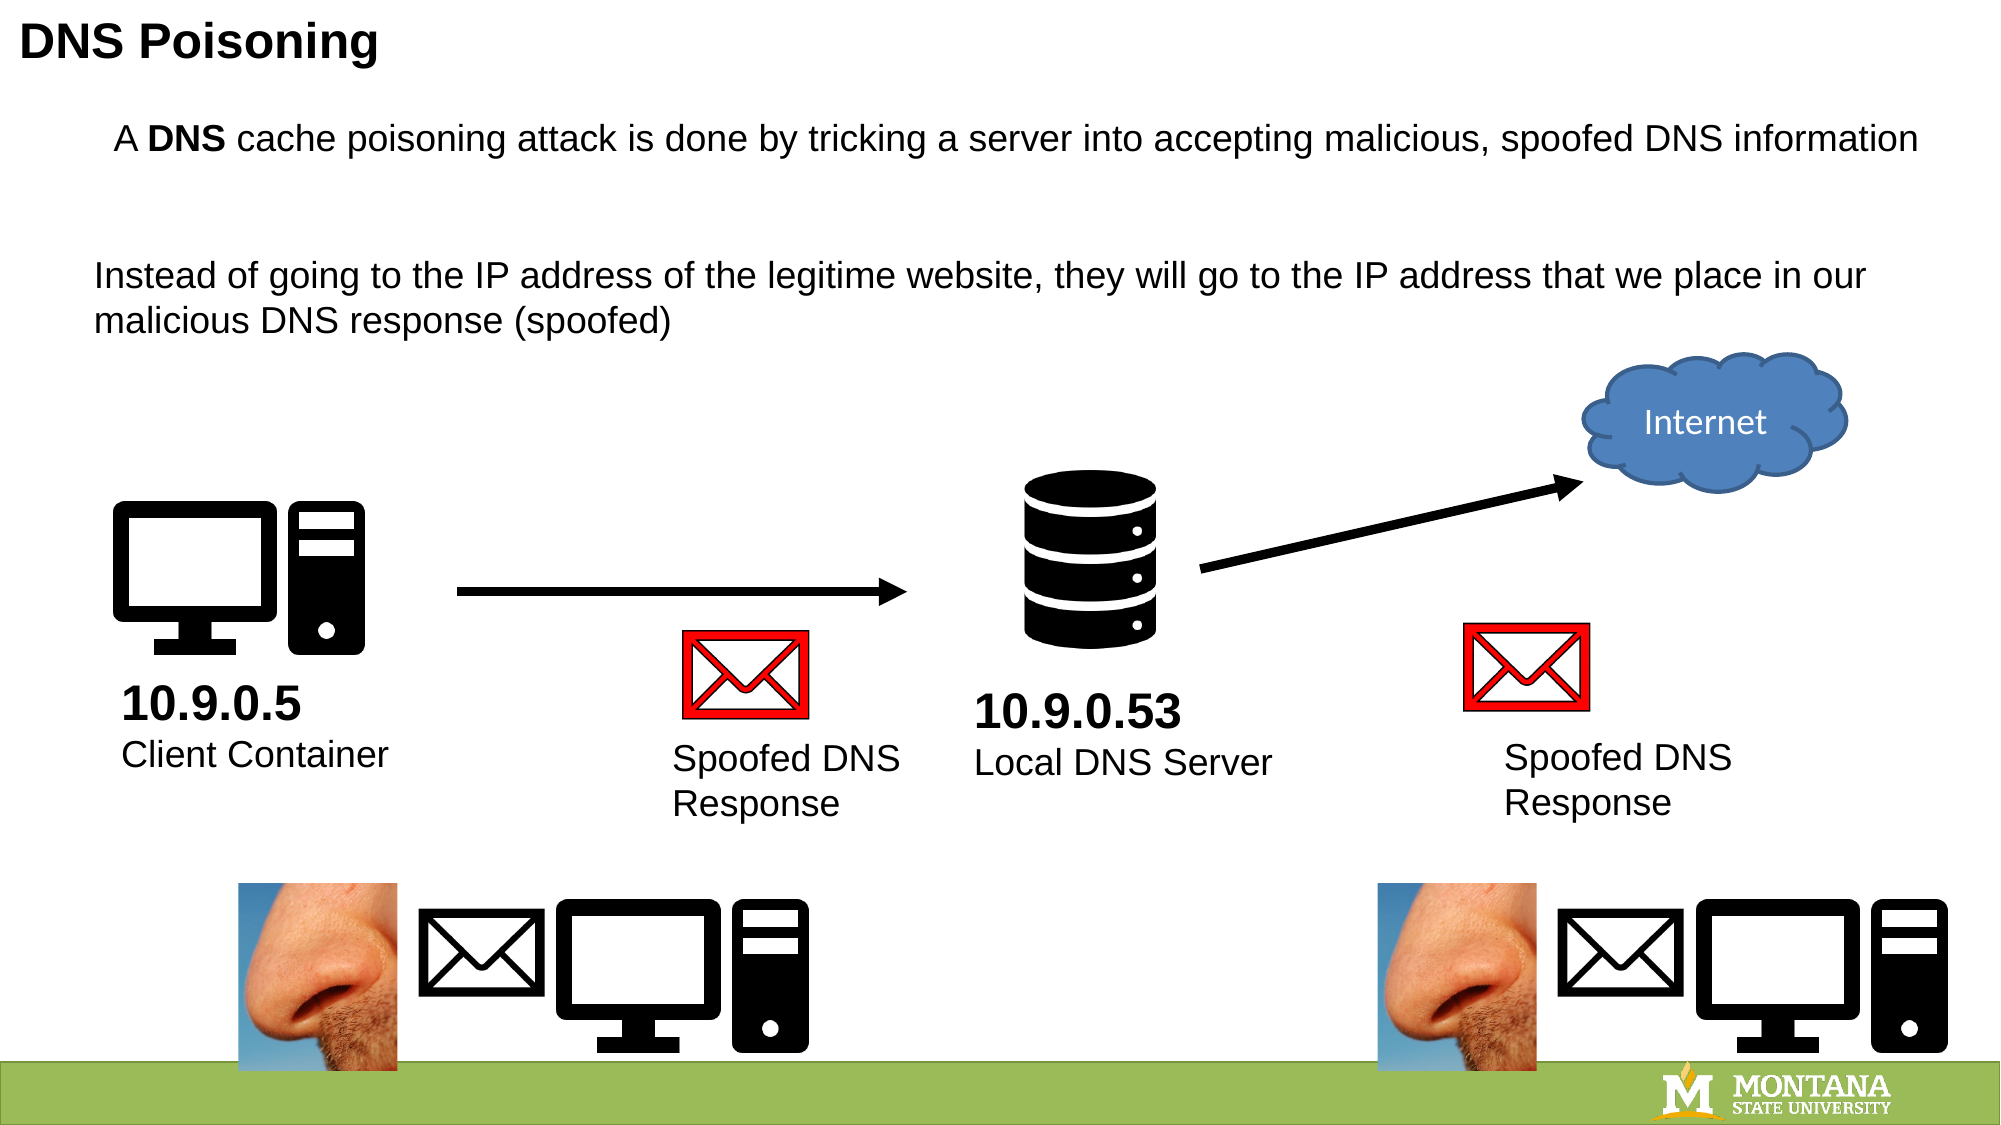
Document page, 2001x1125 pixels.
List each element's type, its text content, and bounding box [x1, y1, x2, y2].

picture [405, 844, 814, 1108]
picture [106, 446, 370, 710]
picture [670, 599, 821, 750]
picture [977, 446, 1203, 672]
text_box A DNS cache poisoning attack is done by tricking a server into accepting malicious, spoofed DNS information [98, 106, 1935, 167]
picture [238, 883, 398, 1071]
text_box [1199, 481, 1584, 570]
text_box 10.9.0.5 Client Container [106, 663, 405, 783]
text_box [1894, 1060, 2000, 1125]
text_box 10.9.0.53 Local DNS Server [959, 670, 1289, 791]
text_box Spoofed DNS Response [1489, 725, 1748, 830]
text_box Instead of going to the IP address of the legitime website, they will go to the IP address that we place in our malicious DNS response (spoofed) [79, 243, 1975, 349]
picture [1545, 844, 1953, 1122]
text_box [0, 1060, 1647, 1125]
text_box Internet [1581, 352, 1849, 494]
picture [1377, 883, 1537, 1071]
text_box Spoofed DNS Response [657, 727, 916, 832]
picture [1451, 591, 1603, 743]
text_box DNS Poisoning [4, 1, 1330, 76]
